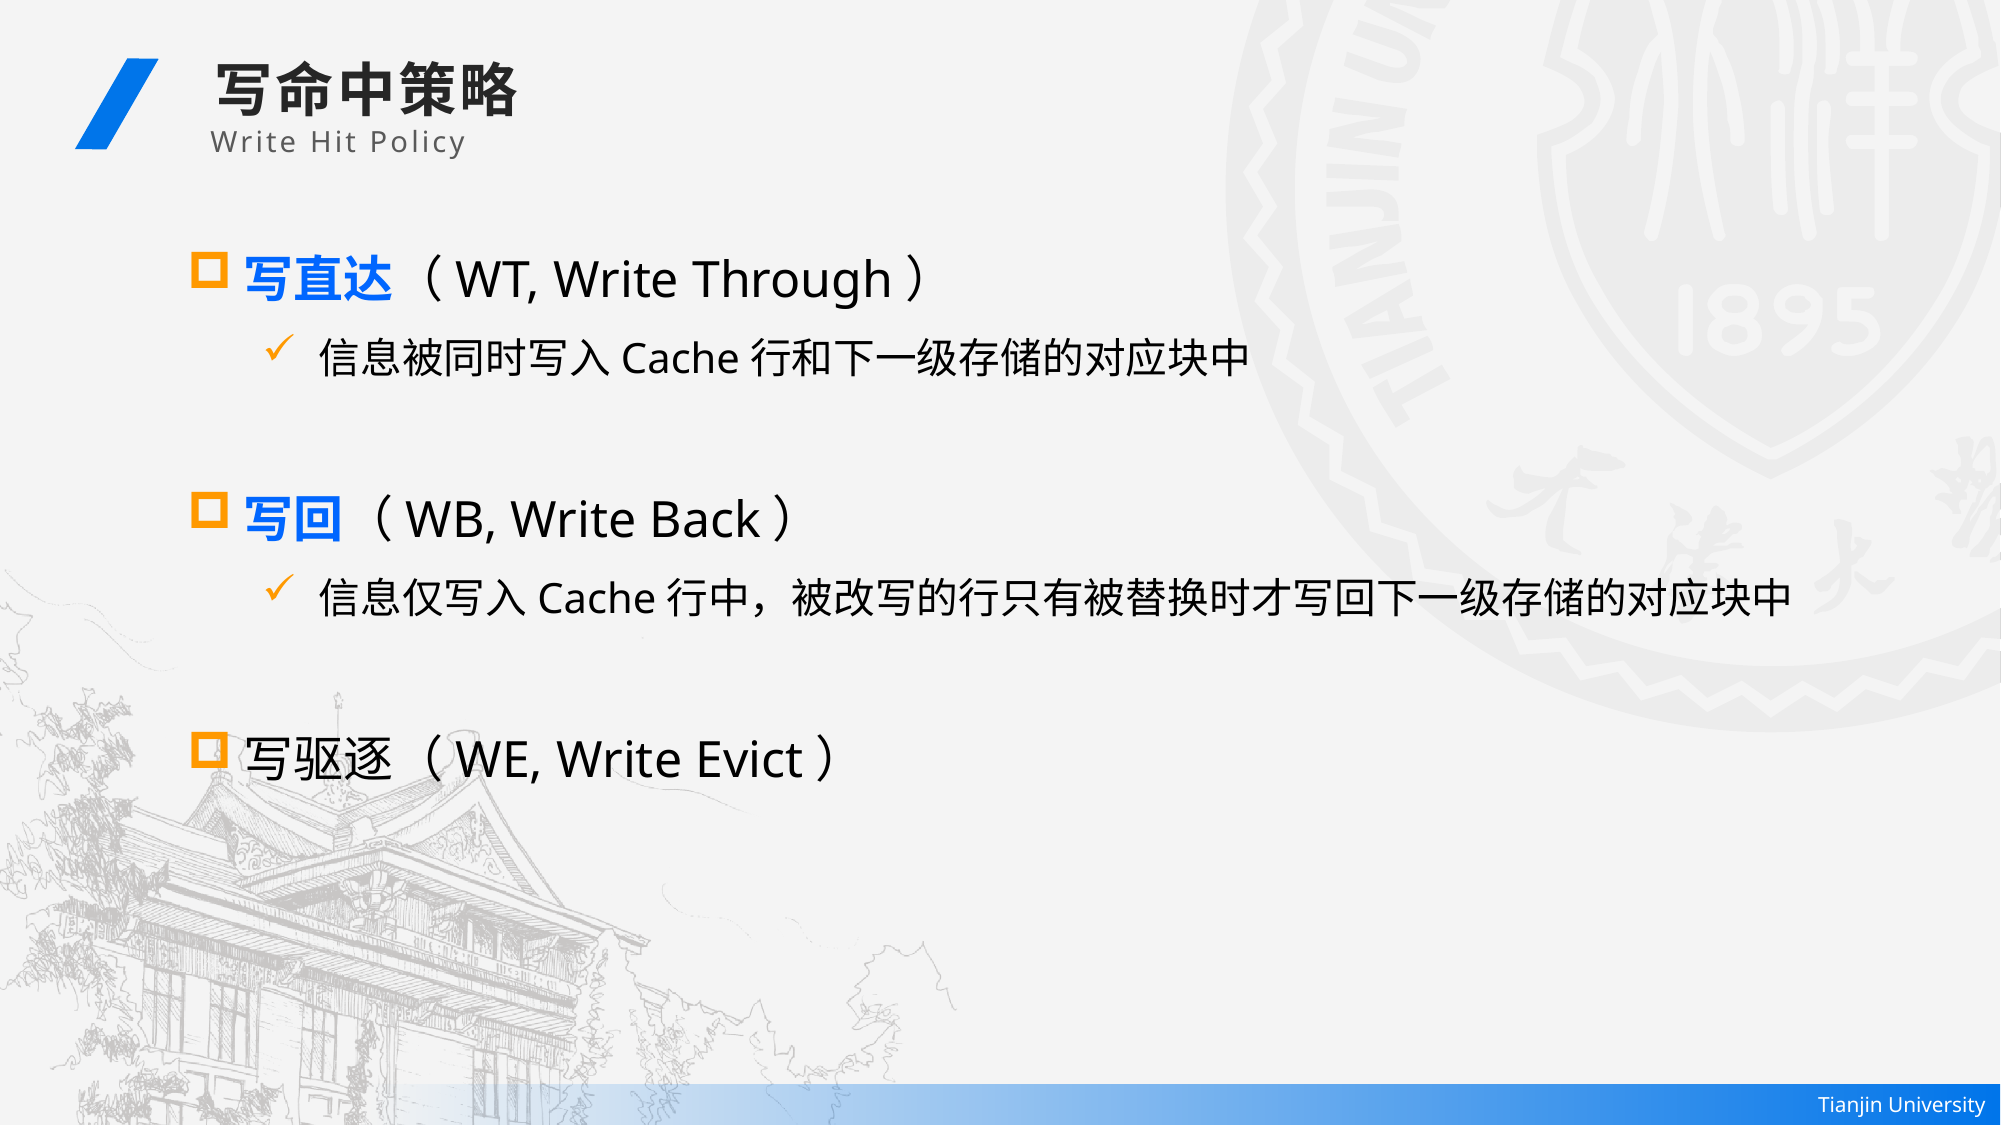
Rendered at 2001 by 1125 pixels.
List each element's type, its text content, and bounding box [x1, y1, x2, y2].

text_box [104, 45, 551, 167]
text_box 写直达（WT, Write Through） 信息被同时写入Cache行和下一级存储的对应块中 写回（WB, Write Back） 信息仅写入Cache行中，被改写的行只有被替换时才写回下一级存储的对应块中 写驱逐（WE, Write Evict） [172, 209, 1828, 795]
text_box [74, 98, 104, 150]
